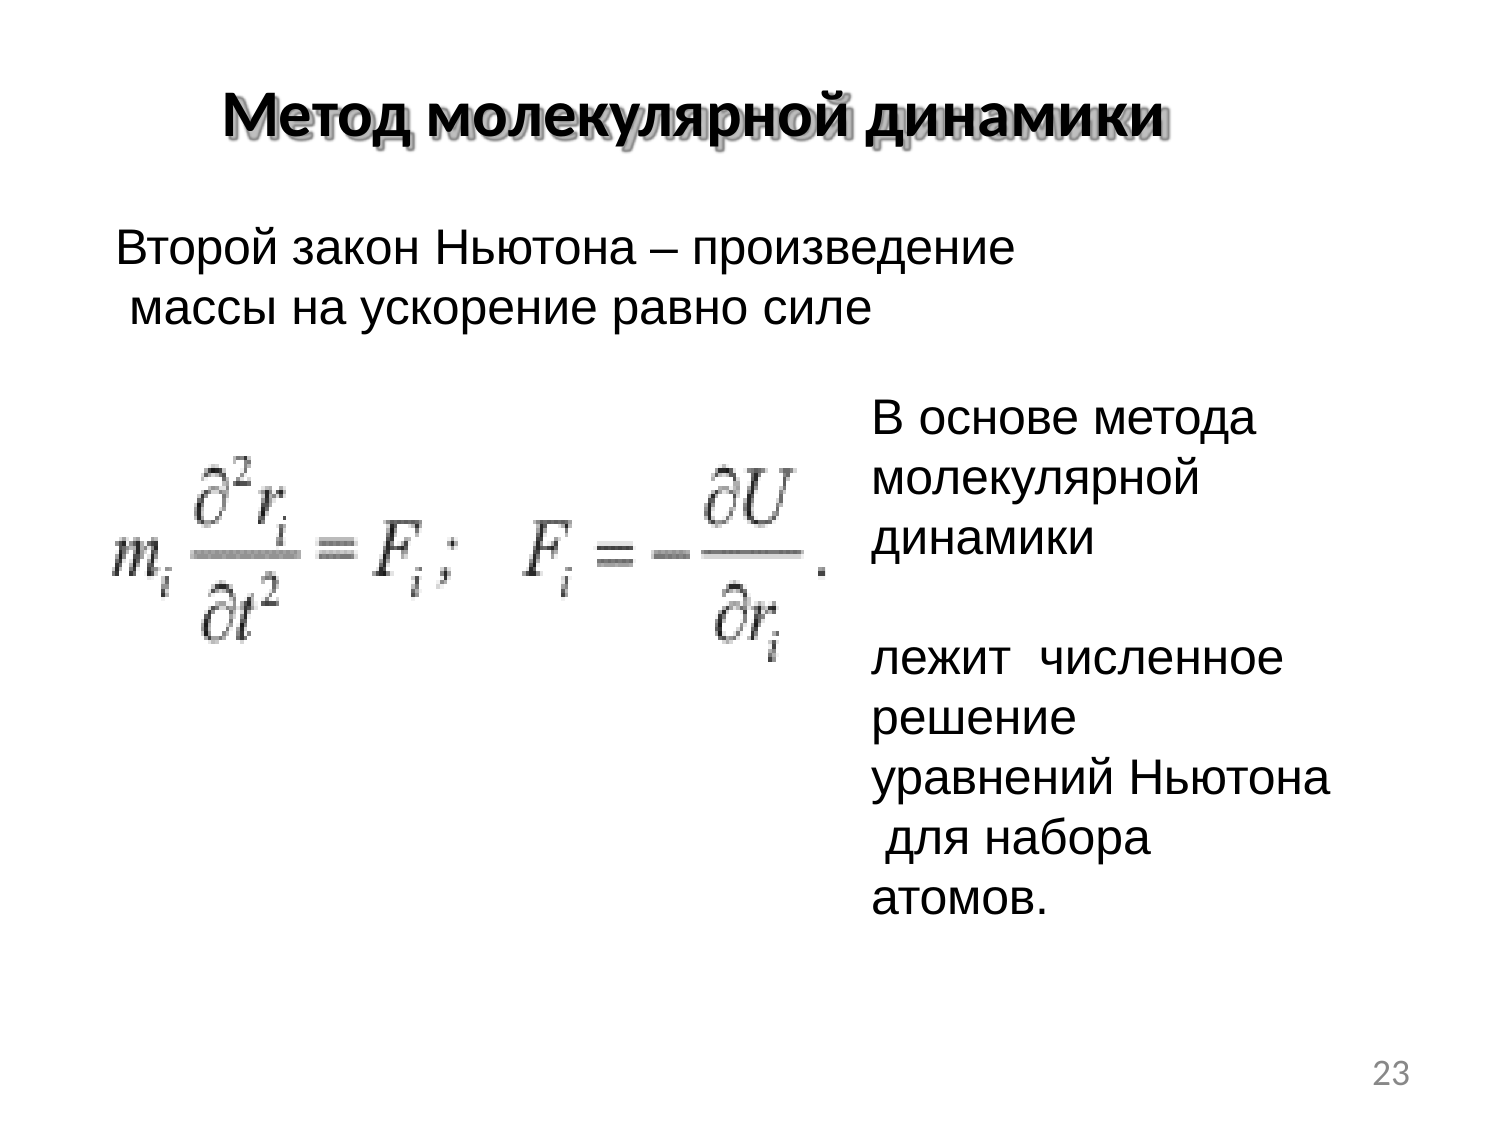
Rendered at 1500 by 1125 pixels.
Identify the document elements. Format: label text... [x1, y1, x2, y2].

slide_number 23 [1367, 1055, 1415, 1125]
text_box Второй закон Ньютона – произведение массы на ускорение равно силе В основе метода молекулярной динамики лежит численное решение уравнений Ньютона для набора атомов. [113, 214, 1341, 925]
title Метод молекулярной динамики [54, 34, 1446, 258]
text_box [112, 456, 826, 662]
